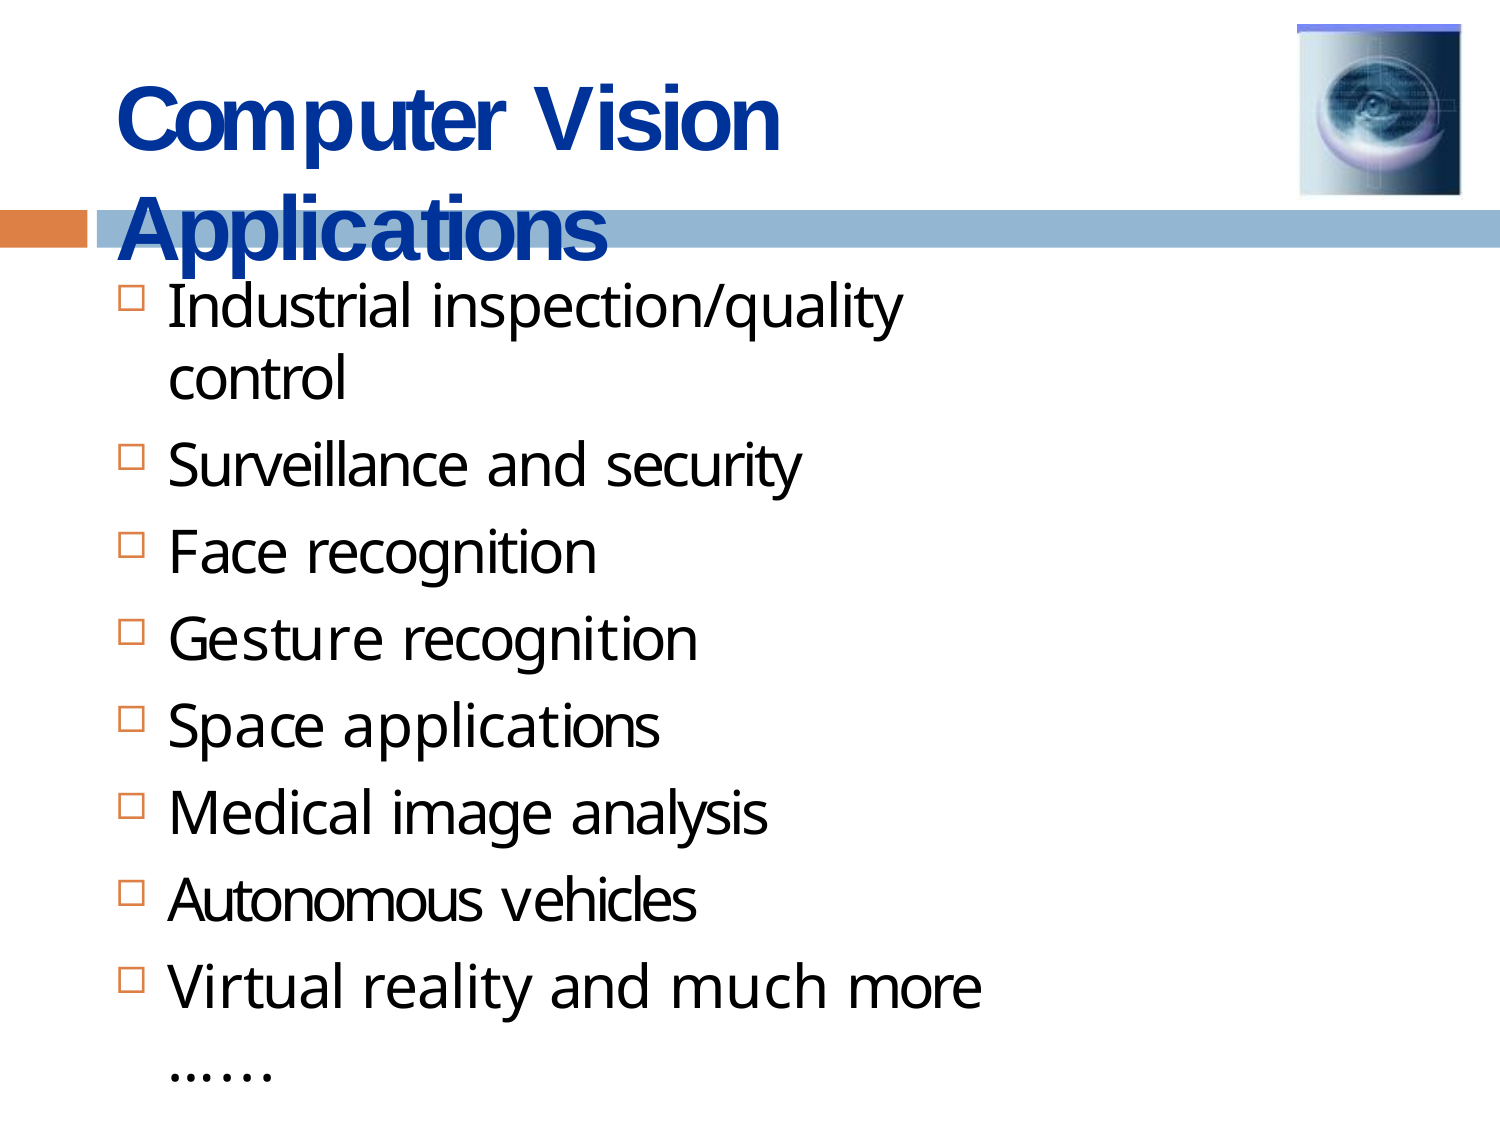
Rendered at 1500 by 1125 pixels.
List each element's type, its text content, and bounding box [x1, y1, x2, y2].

text_box Industrial inspection/quality control Surveillance and security Face recognition Gesture recognition Space applications Medical image analysis Autonomous vehicles Virtual reality and much more …... [113, 250, 1008, 1094]
title Computer Vision Applications [113, 56, 1257, 279]
picture [1296, 24, 1463, 201]
